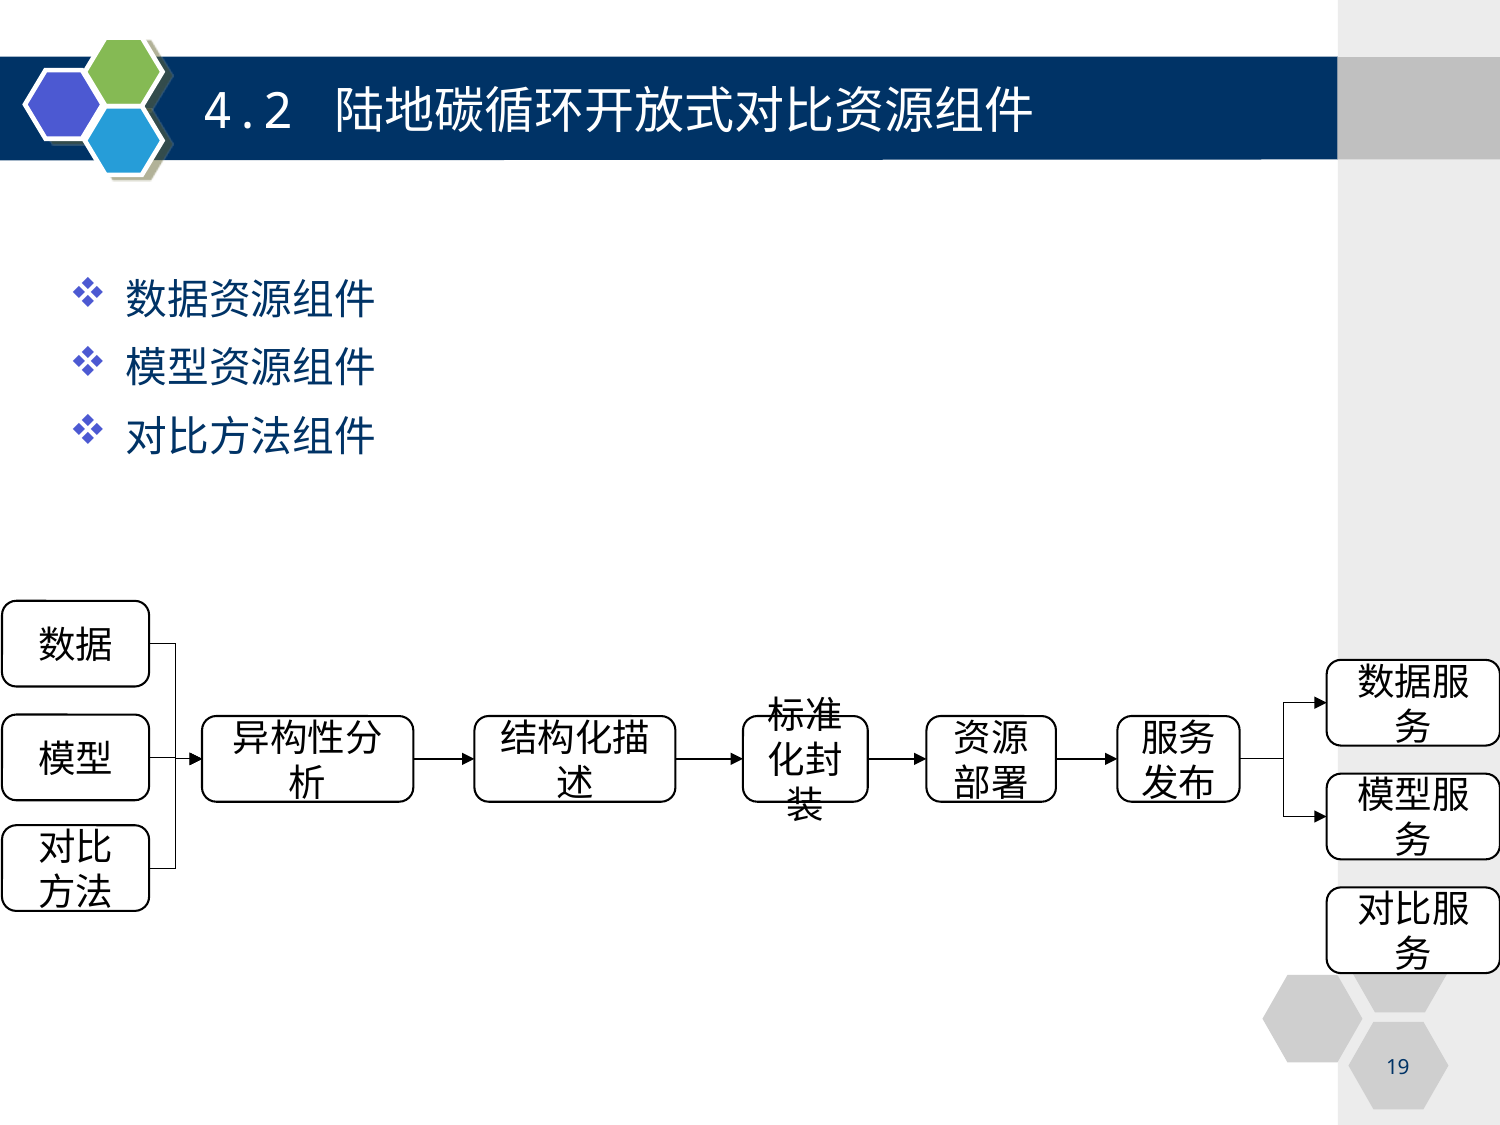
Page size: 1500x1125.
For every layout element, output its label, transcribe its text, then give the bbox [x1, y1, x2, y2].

text_box 结构化描述 [474, 715, 676, 802]
slide_number 19 [1360, 1045, 1436, 1084]
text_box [1239, 758, 1327, 817]
text_box 模型 [1, 714, 143, 801]
text_box 模型服务 [1326, 773, 1500, 860]
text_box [148, 643, 203, 756]
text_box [148, 765, 203, 869]
text_box 服务发布 [1117, 715, 1234, 802]
text_box 数据 [1, 600, 150, 687]
text_box 服务组件 [1330, 850, 1500, 862]
text_box 对比方法 [1, 825, 150, 911]
list 数据资源组件 模型资源组件 对比方法组件 [54, 255, 1346, 449]
text_box 资源部署 [926, 715, 1056, 802]
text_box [1239, 702, 1327, 758]
text_box 异构性分析 [207, 715, 414, 802]
text_box 标准化封装 [742, 715, 868, 802]
text_box 对比服务 [1326, 887, 1500, 974]
text_box 4.2 陆地碳循环开放式对比资源组件 [187, 62, 1300, 155]
text_box 数据服务 [1326, 659, 1500, 746]
